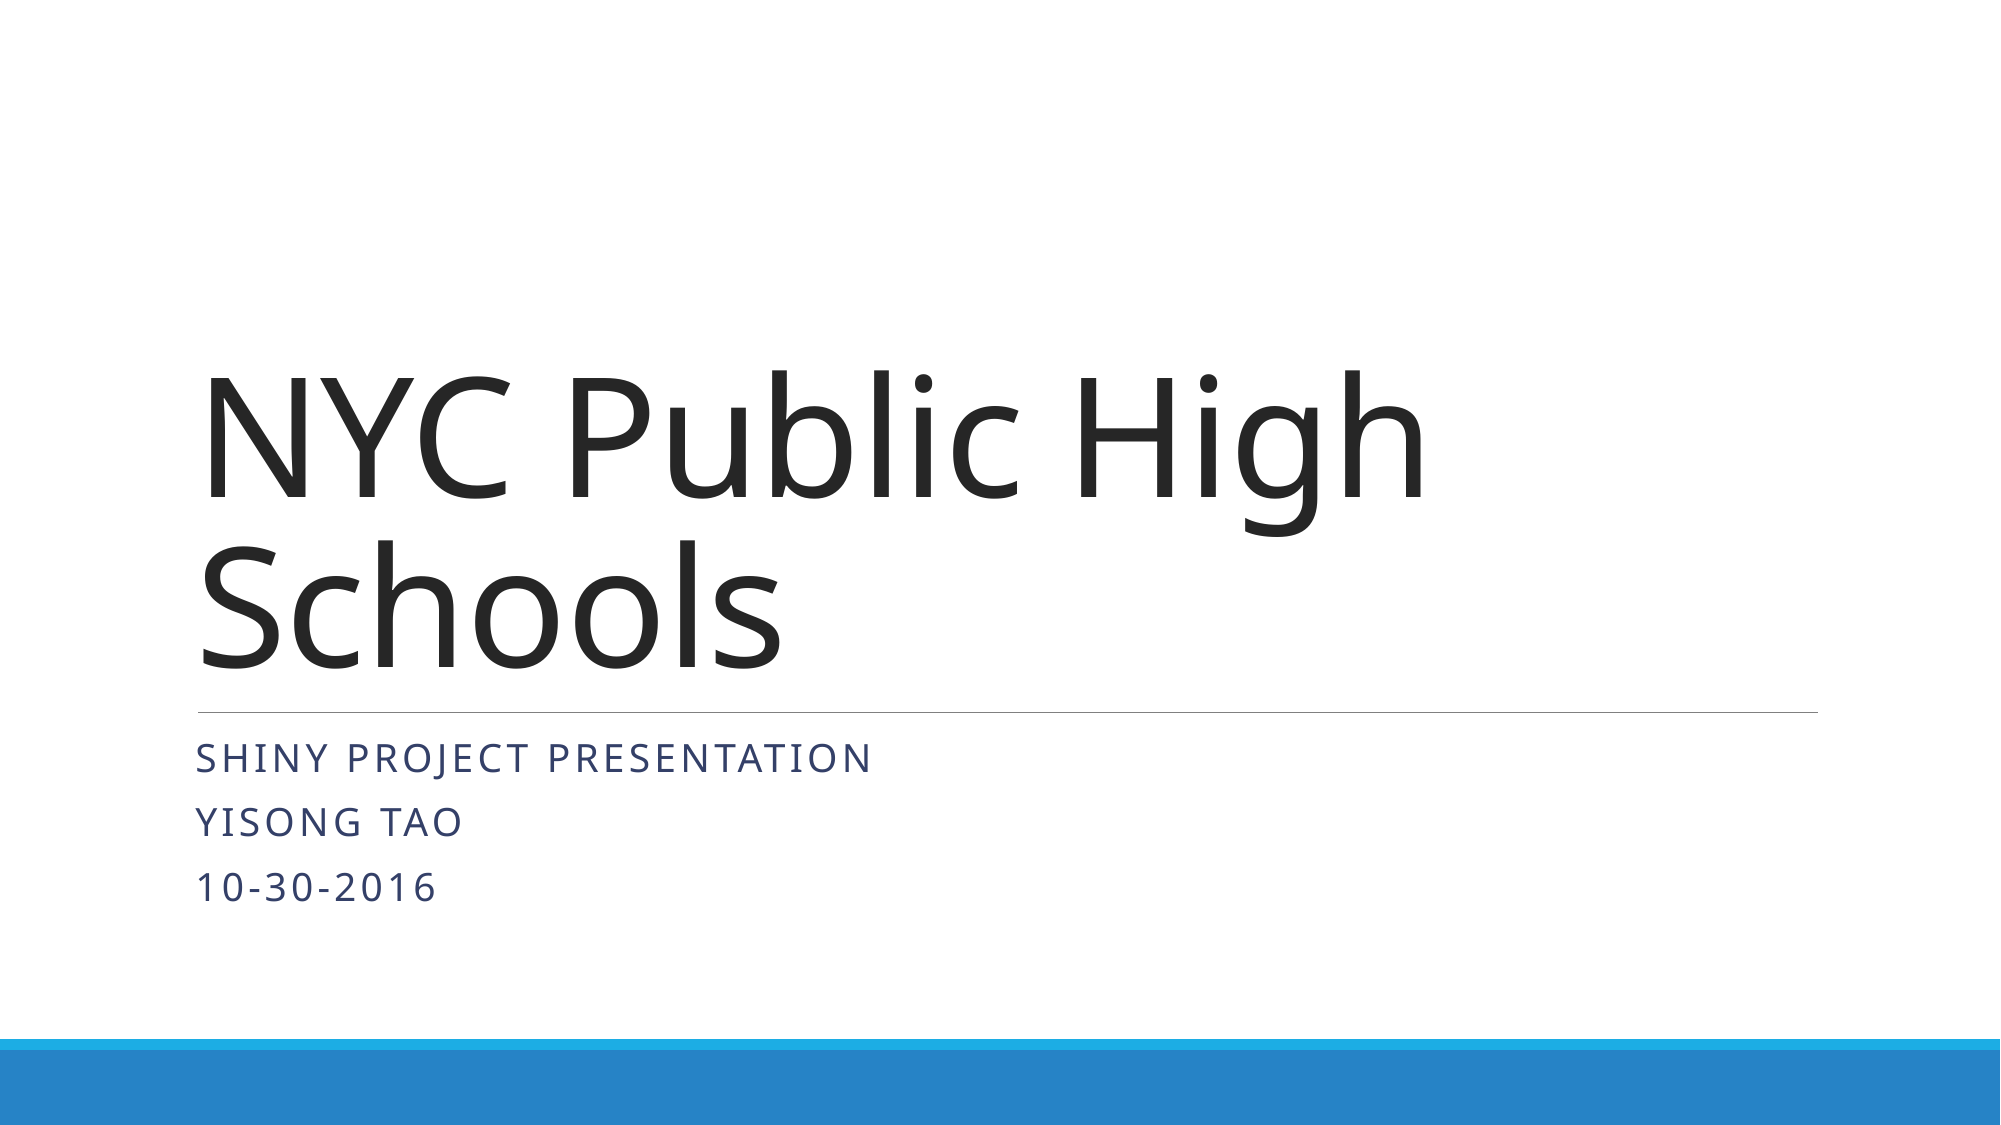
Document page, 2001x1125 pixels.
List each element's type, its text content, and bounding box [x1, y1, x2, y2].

subtitle Shiny project presentation Yisong Tao 10-30-2016 [180, 730, 1831, 919]
title NYC Public High Schools [180, 124, 1830, 710]
